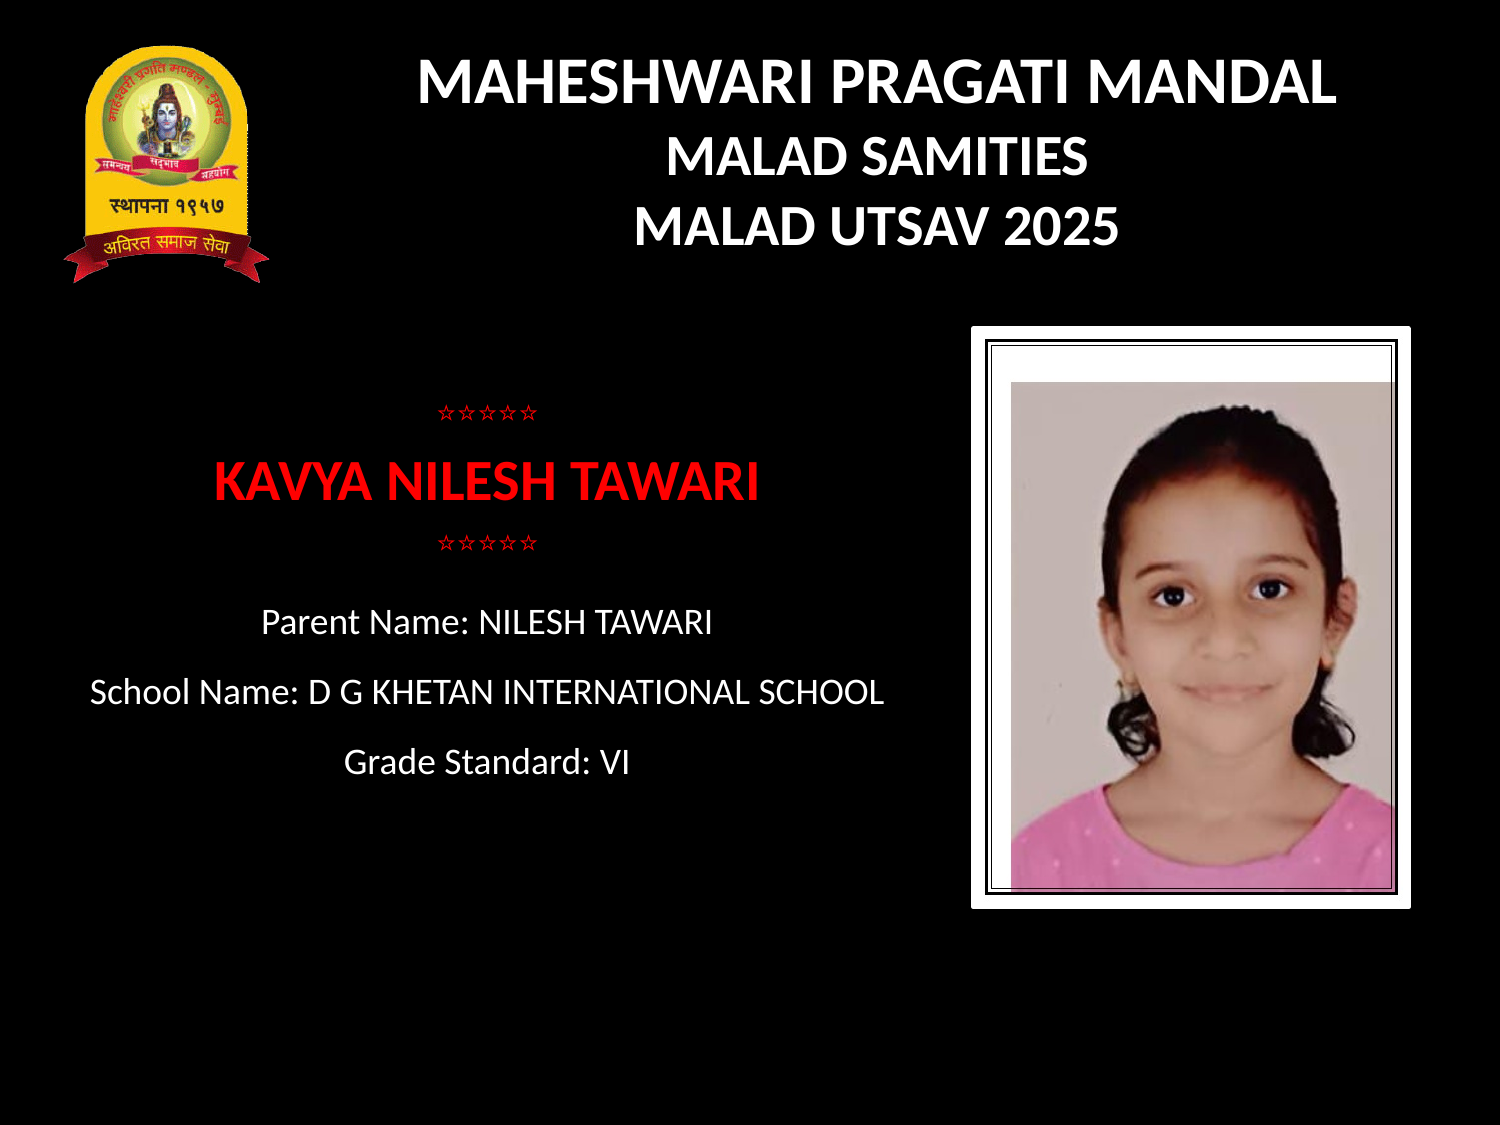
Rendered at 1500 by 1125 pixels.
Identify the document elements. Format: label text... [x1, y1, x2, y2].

text_box ⭐⭐⭐⭐⭐ KAVYA NILESH TAWARI ⭐⭐⭐⭐⭐ Parent Name: NILESH TAWARI School Name: D G KHETAN INTERNATIONAL SCHOOL Grade Standard: VI [74, 386, 900, 790]
picture [974, 329, 1408, 907]
picture [29, 29, 297, 301]
text_box MAHESHWARI PRAGATI MANDAL MALAD SAMITIES MALAD UTSAV 2025 [401, 29, 1354, 265]
